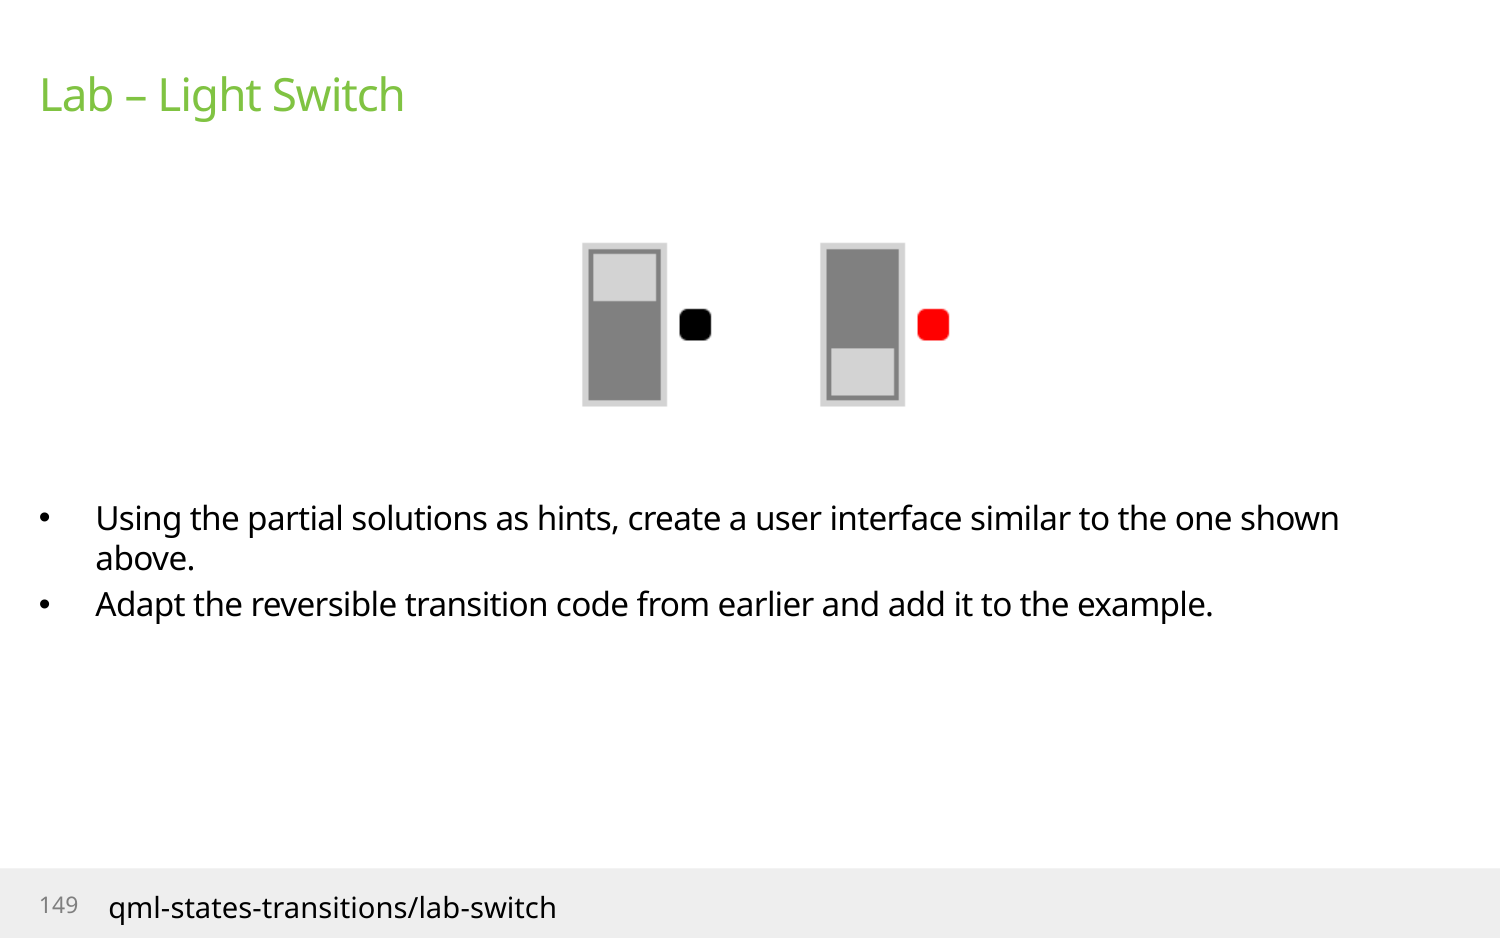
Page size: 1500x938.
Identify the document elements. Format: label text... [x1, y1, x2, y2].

title Lab – Light Switch [39, 66, 1052, 196]
picture [569, 207, 727, 443]
slide_number 149 [39, 892, 93, 921]
picture [808, 207, 966, 443]
text_box qml-states-transitions/lab-switch [93, 882, 1315, 932]
list Using the partial solutions as hints, create a user interface similar to the one shown above. Adapt the reversible transition code from earlier and add it to the example. [39, 497, 1412, 897]
